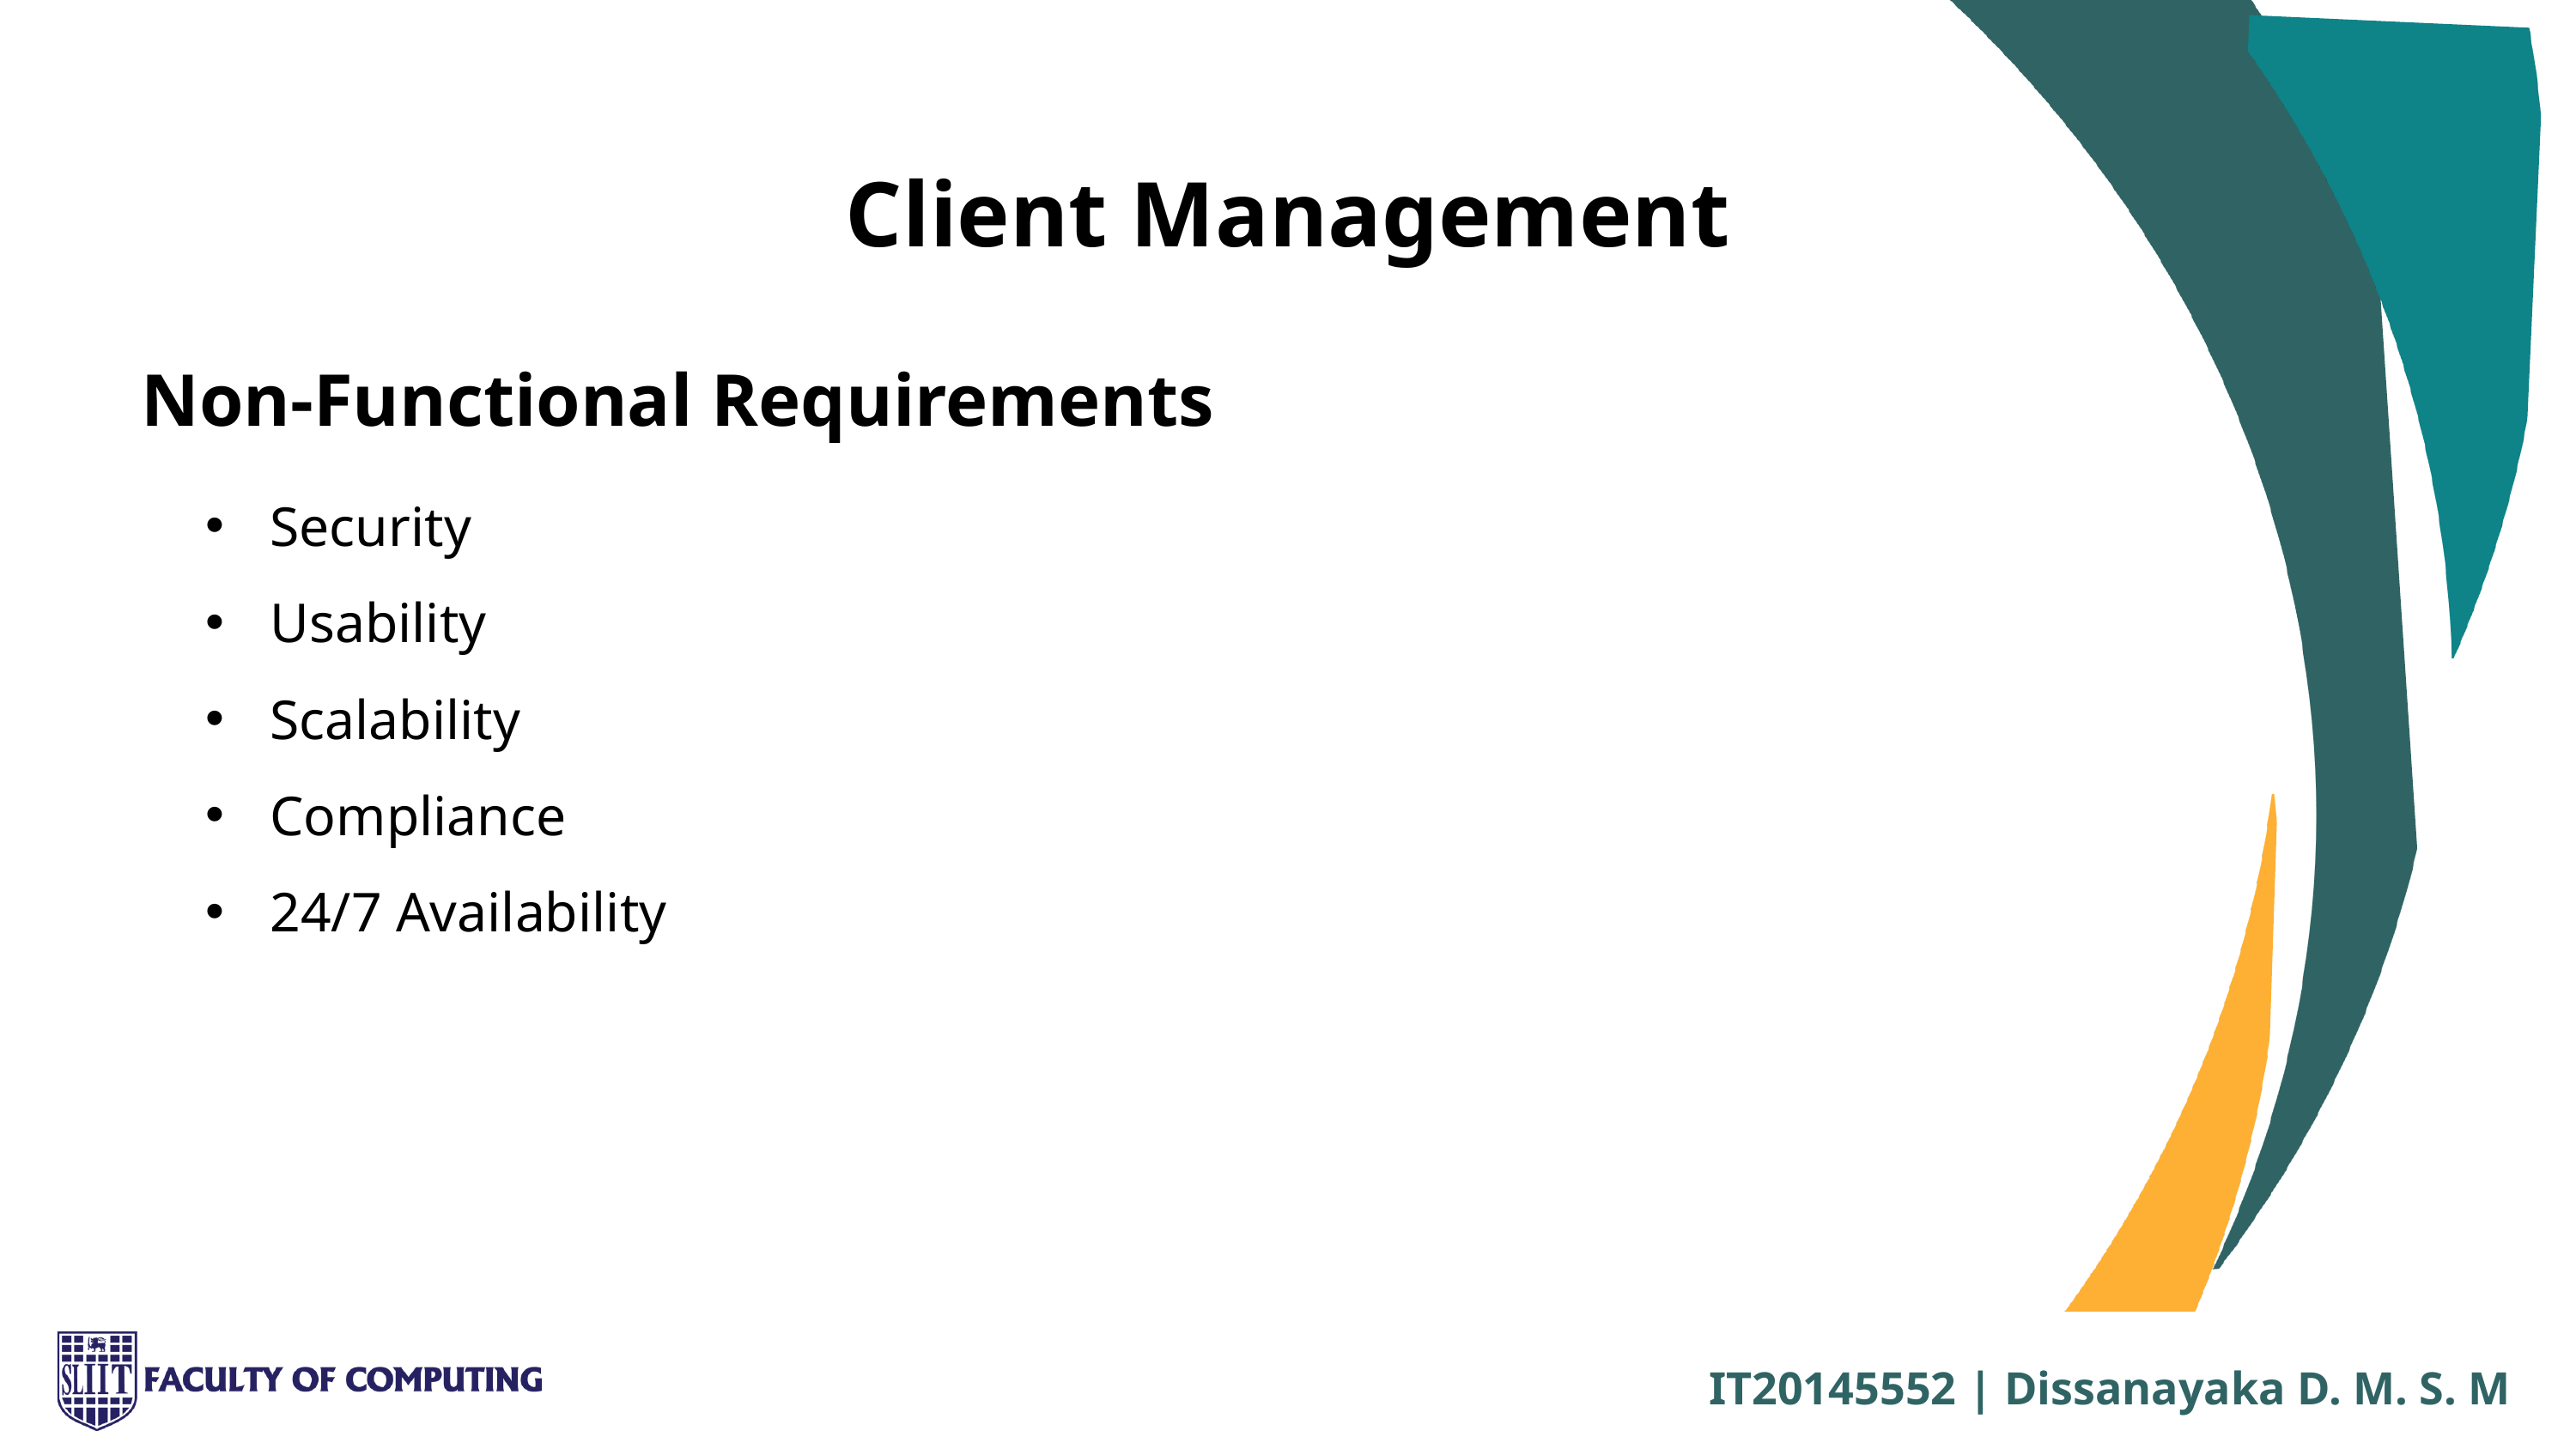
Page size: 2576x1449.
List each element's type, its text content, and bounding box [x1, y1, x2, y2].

text_box Non-Functional Requirements [141, 343, 1826, 440]
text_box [1829, 0, 2546, 1311]
text_box Security Usability Scalability Compliance 24/7 Availability [141, 460, 1826, 943]
text_box Client Management [556, 143, 1826, 265]
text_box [0, 1311, 2576, 1449]
